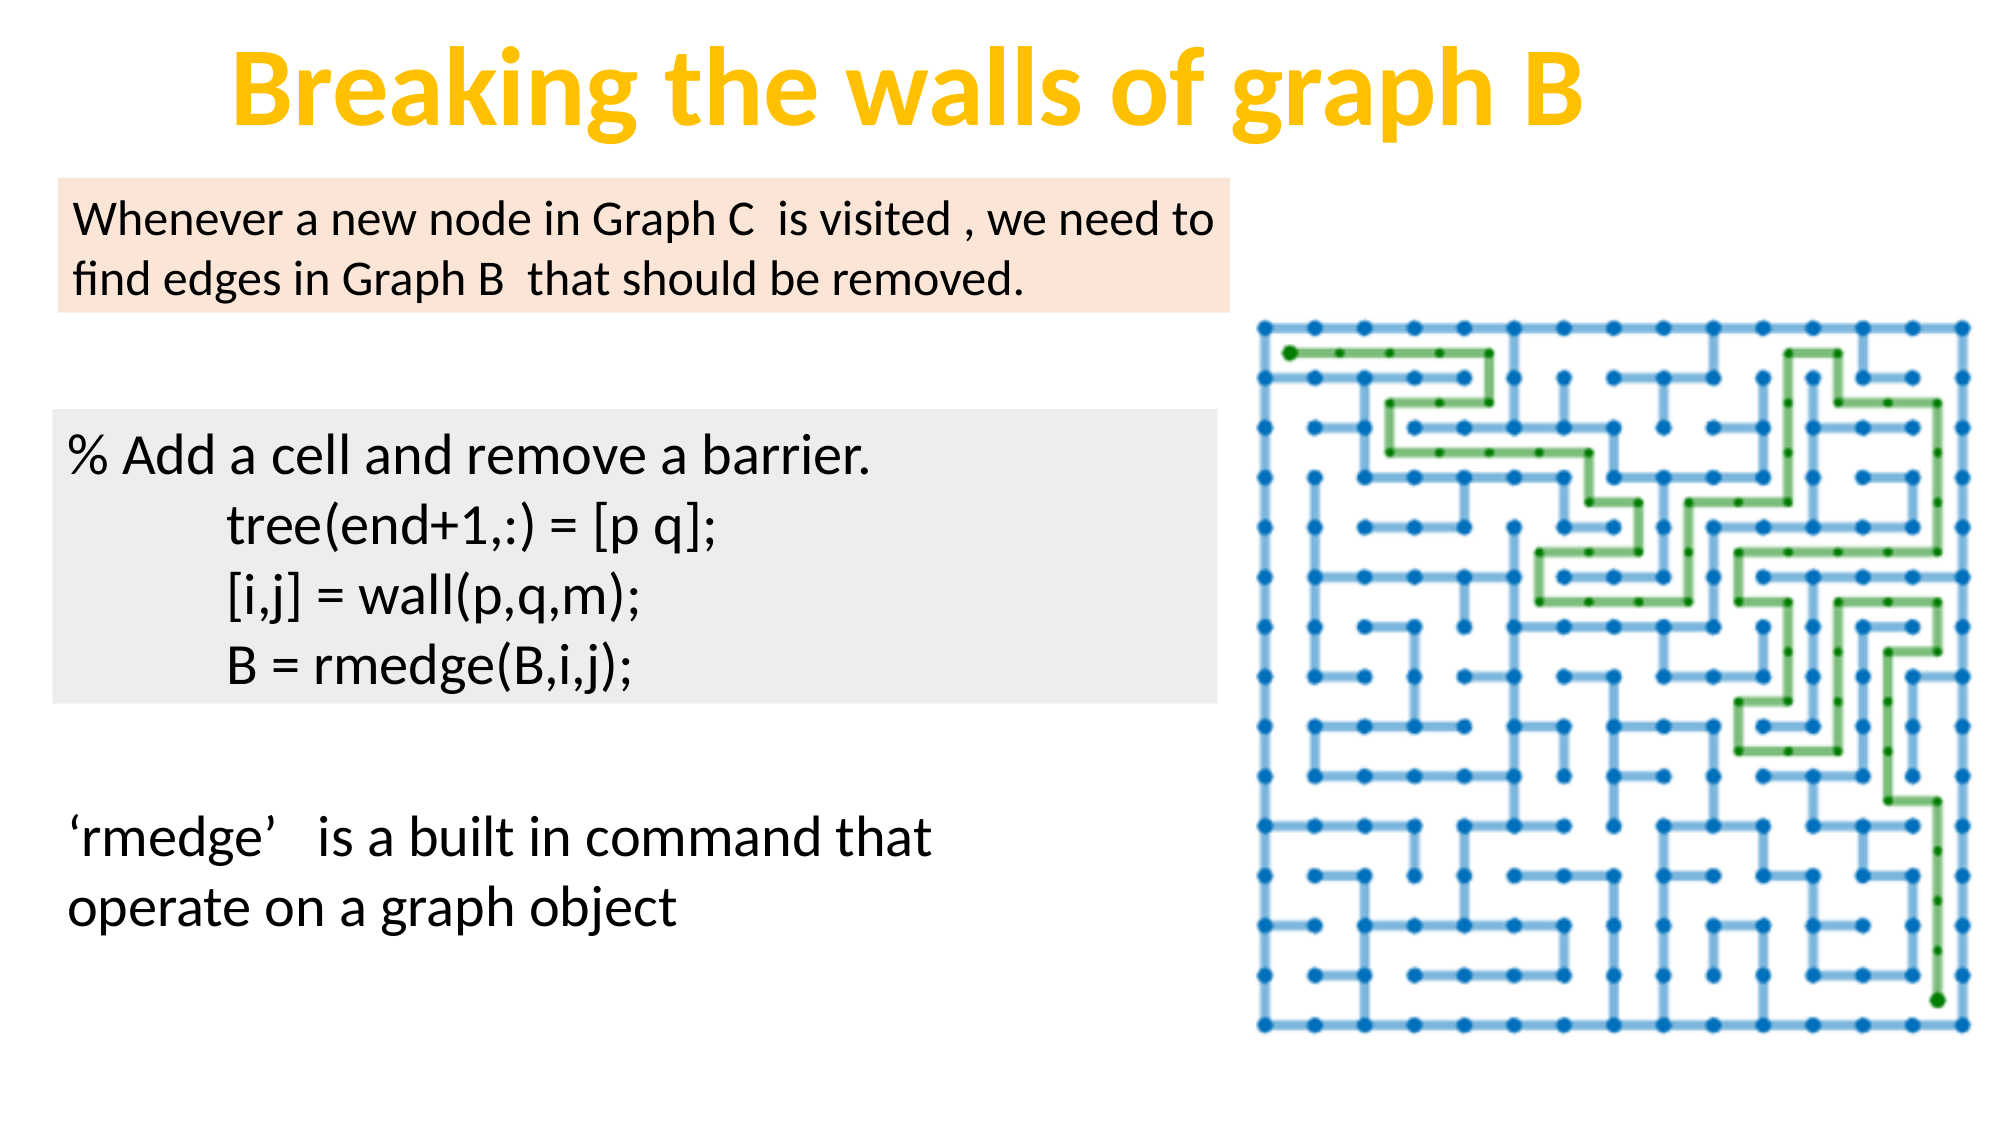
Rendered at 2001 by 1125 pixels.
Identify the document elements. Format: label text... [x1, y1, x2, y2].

text_box Breaking the walls of graph B [215, 5, 1628, 156]
text_box Whenever a new node in Graph C is visited , we need to find edges in Graph B that should be removed. [57, 177, 1230, 313]
text_box ‘rmedge’ is a built in command that operate on a graph object [52, 790, 1053, 946]
picture [1235, 299, 2000, 1055]
text_box % Add a cell and remove a barrier. tree(end+1,:) = [p q]; [i,j] = wall(p,q,m); B = rmedge(B,i,j); [52, 409, 1218, 704]
